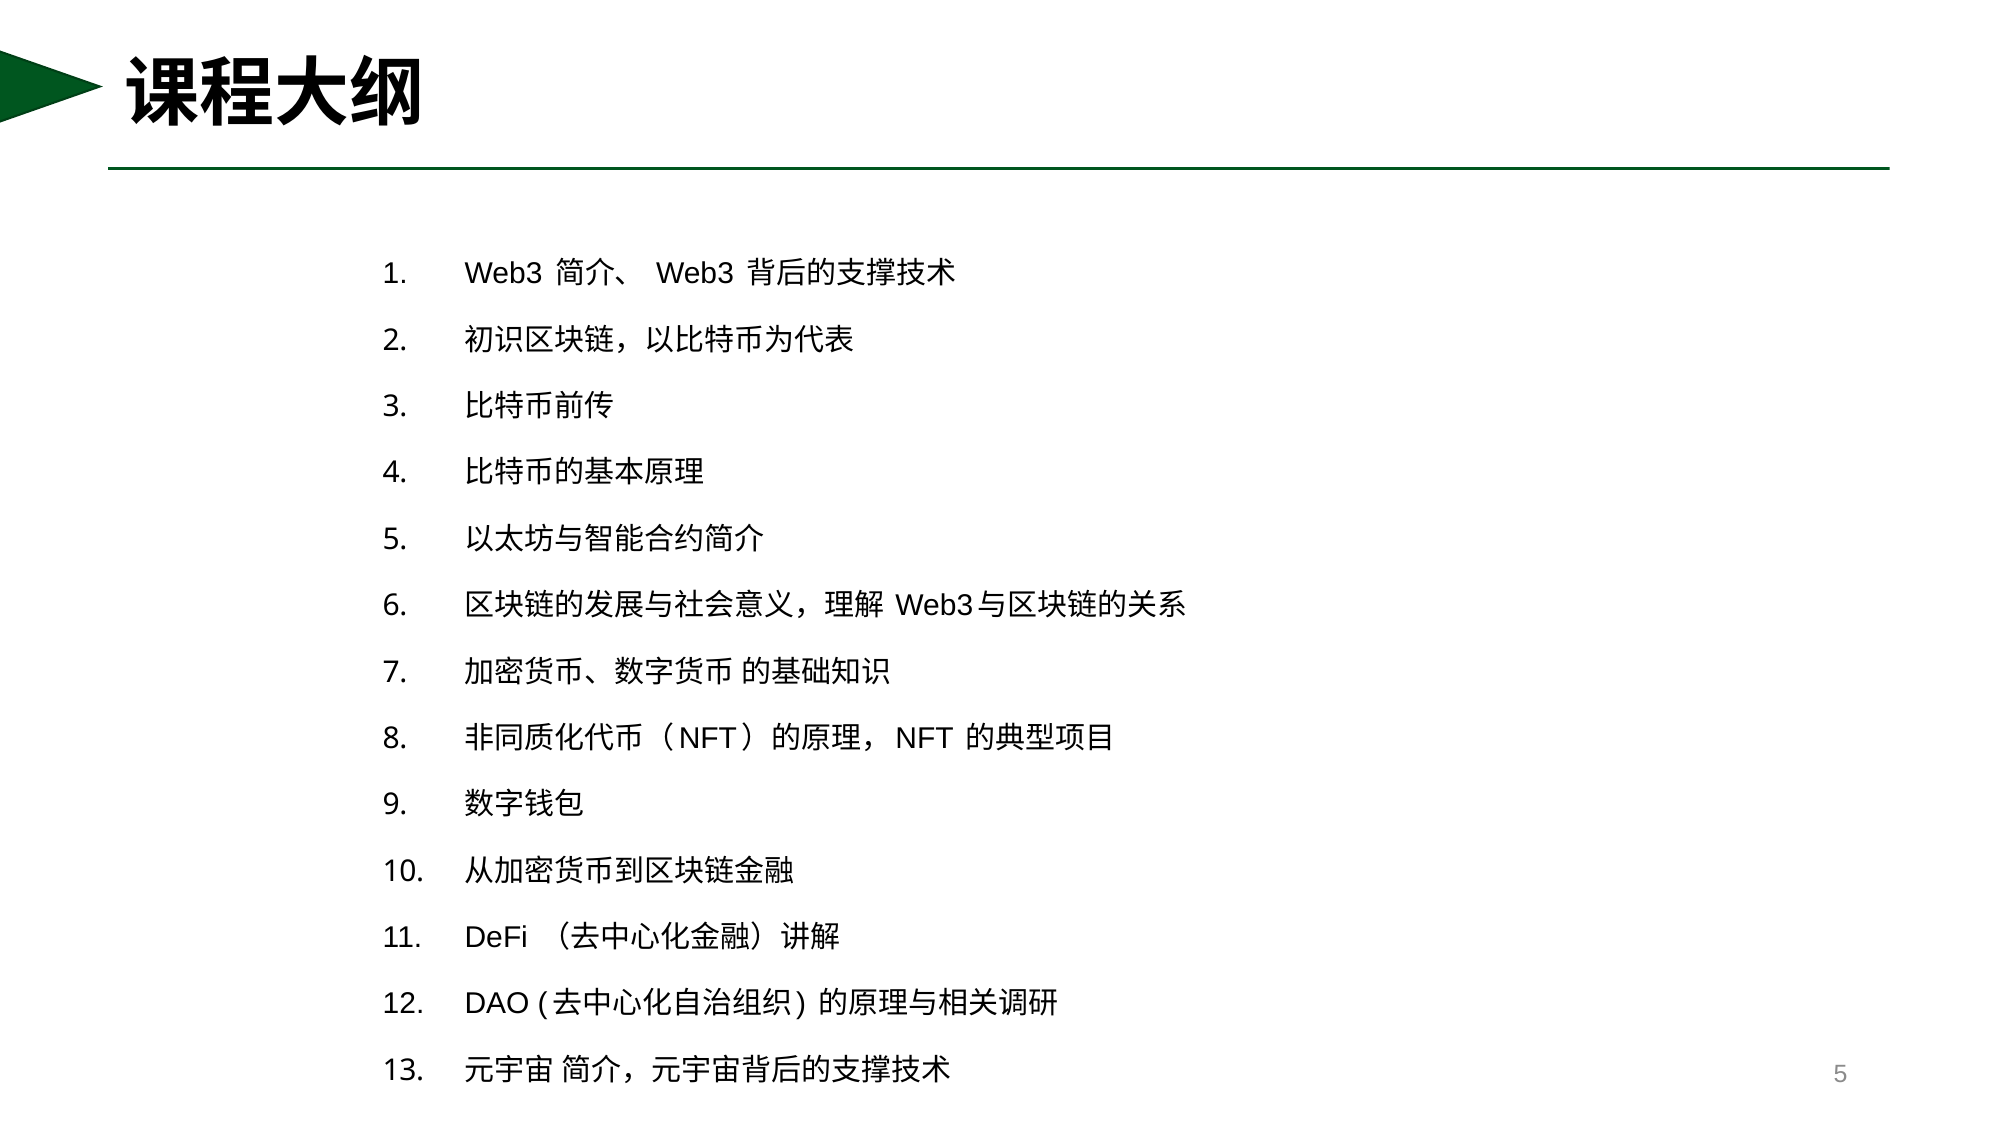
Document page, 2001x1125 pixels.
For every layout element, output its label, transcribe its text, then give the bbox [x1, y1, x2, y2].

title 课程大纲 [109, 22, 1835, 169]
slide_number 5 [1770, 1042, 1863, 1103]
list Web3 简介、 Web3 背后的支撑技术 初识区块链，以比特币为代表 比特币前传 比特币的基本原理 以太坊与智能合约简介 区块链的发展与社会意义，理解 Web3与区块链的关系 加密货币、数字货币 的基础知识 非同质化代币（NFT）的原理，NFT 的典型项目 数字钱包 从加密货币到区块链金融 DeFi （去中心化金融）讲解 DAO (去中心化自治组织) 的原理与相关调研 元宇宙 简介，元宇宙背后的支撑技术 [367, 228, 1498, 1103]
